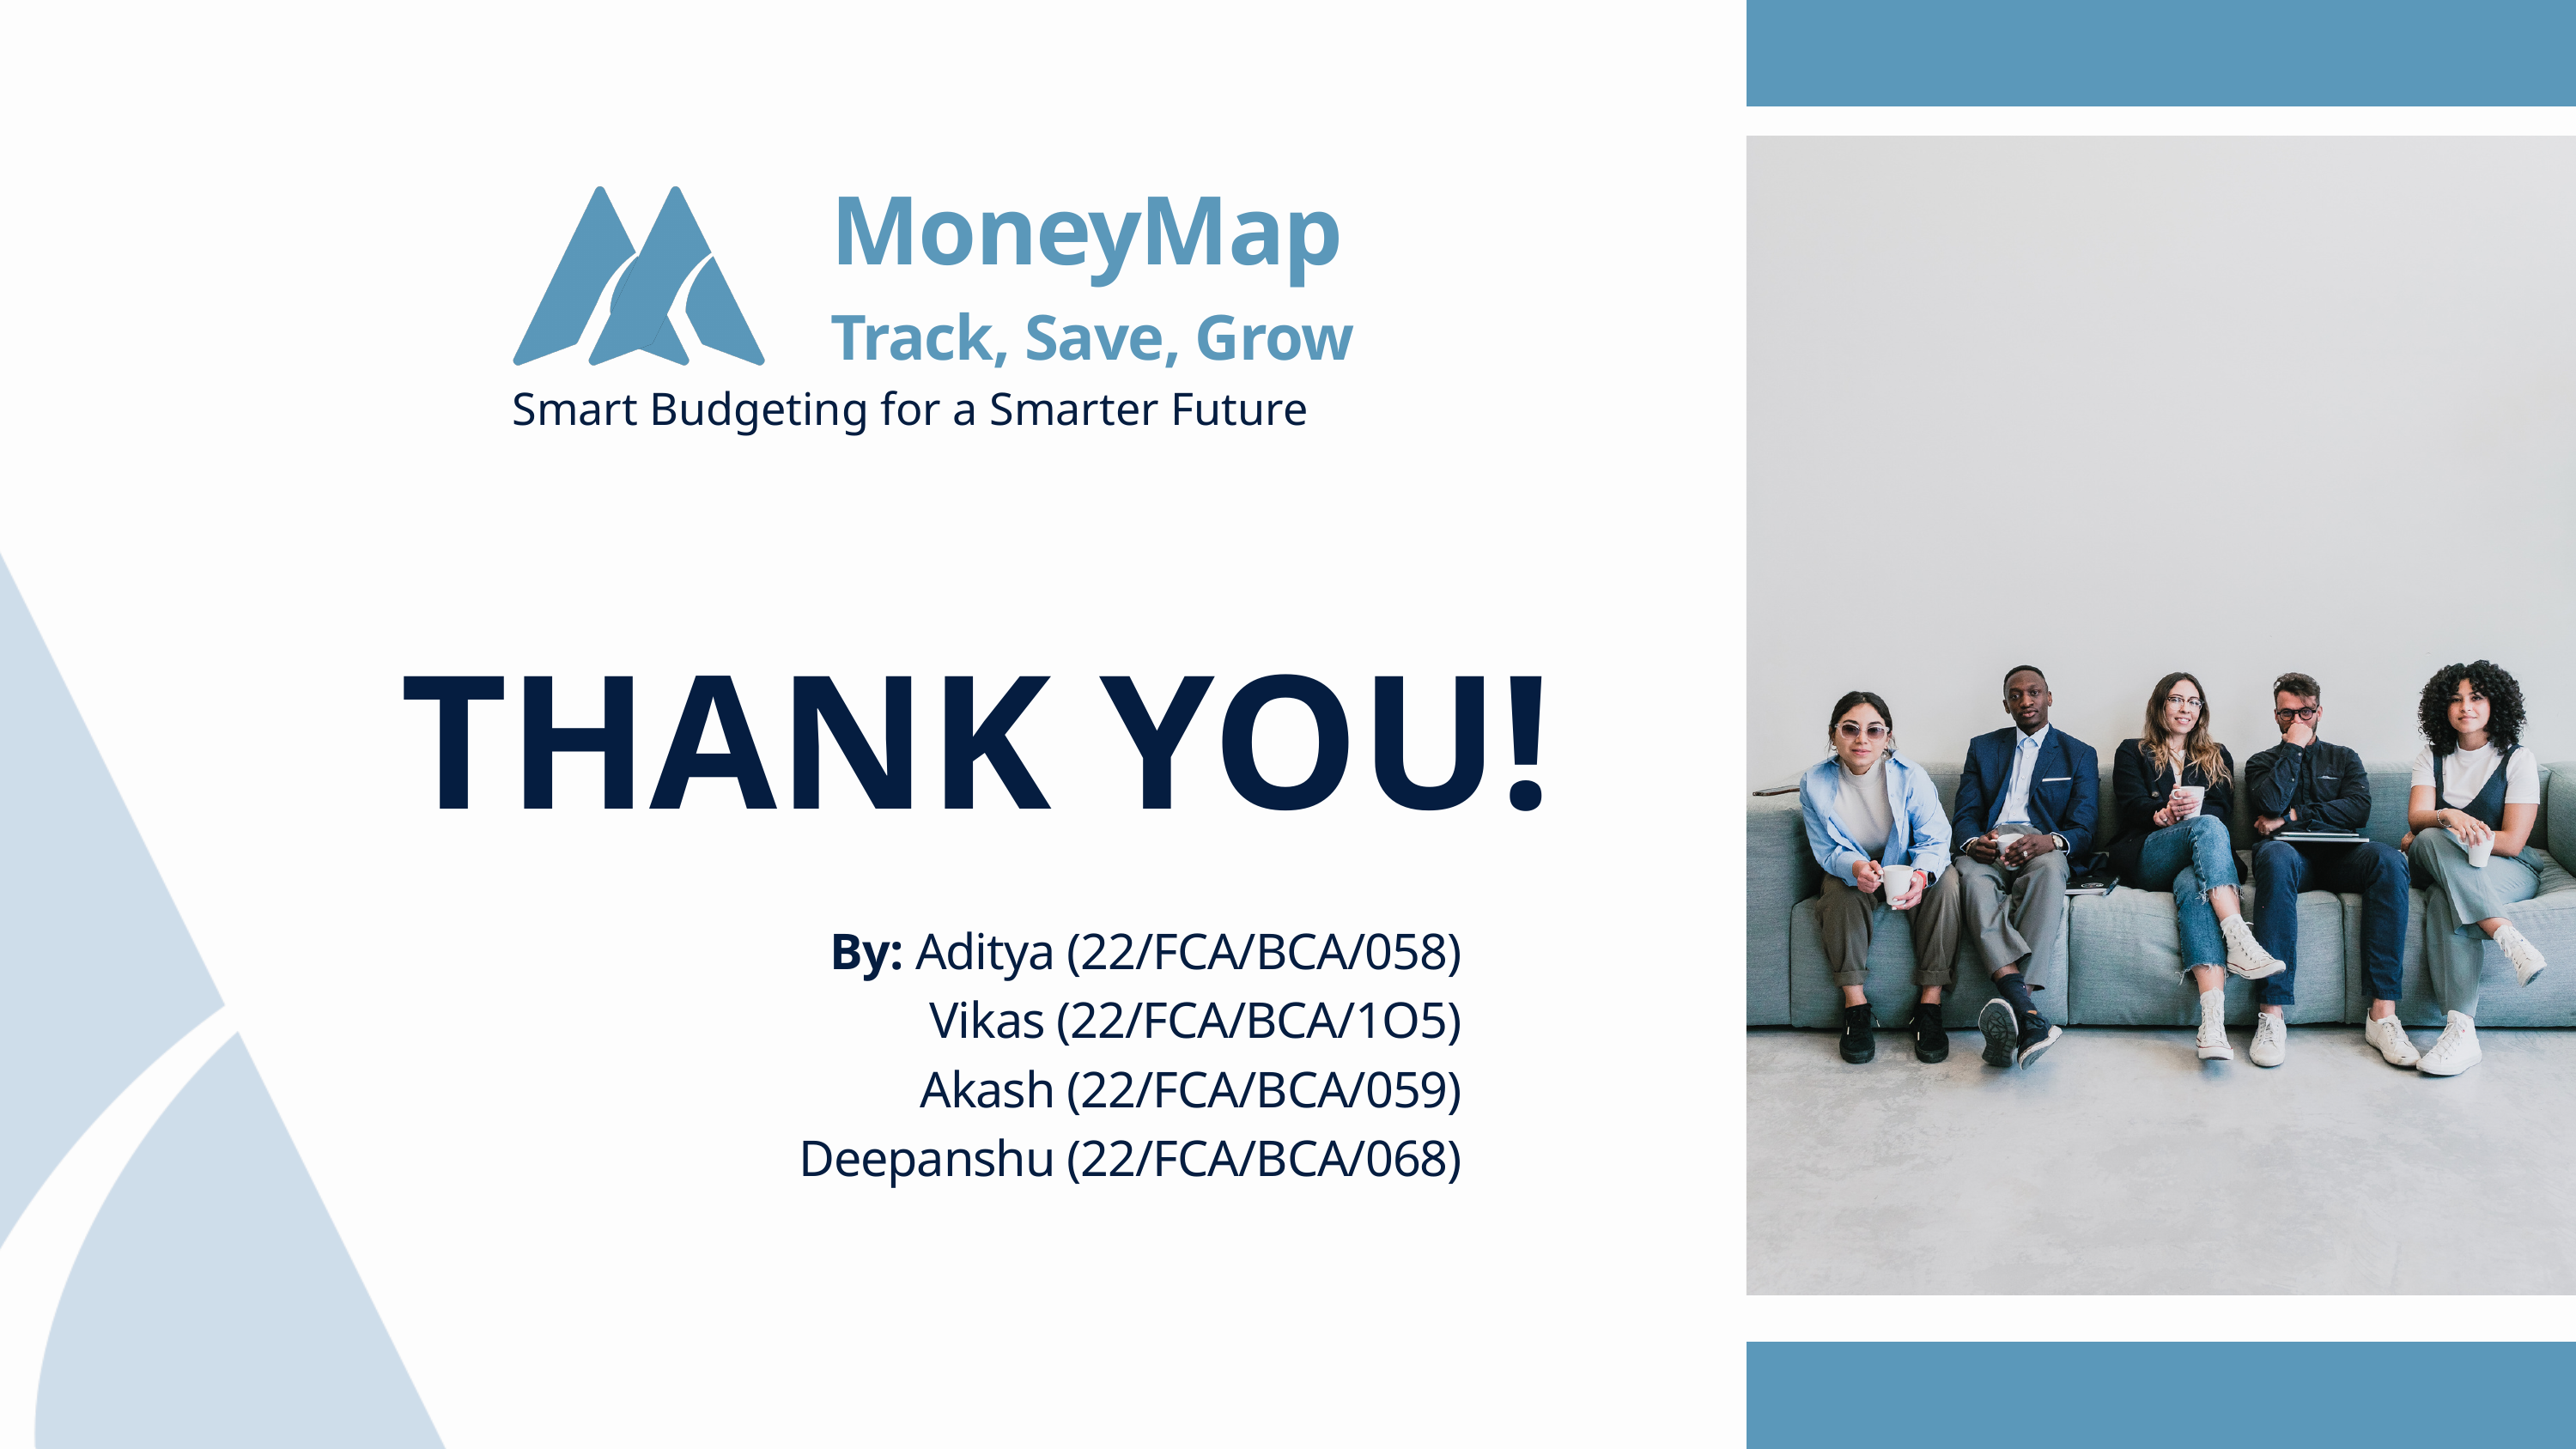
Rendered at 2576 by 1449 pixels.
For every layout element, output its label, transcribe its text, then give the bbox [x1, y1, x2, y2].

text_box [1746, 0, 2576, 107]
text_box [587, 185, 766, 367]
text_box By: Aditya (22/FCA/BCA/058) Vikas (22/FCA/BCA/1O5) Akash (22/FCA/BCA/059) Deepanshu (22/FCA/BCA/068) [424, 910, 1462, 1187]
text_box Smart Budgeting for a Smarter Future [512, 391, 1375, 434]
text_box Track, Save, Grow [830, 285, 1413, 373]
text_box [0, 508, 629, 1449]
text_box THANK YOU! [629, 586, 1643, 846]
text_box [1746, 1342, 2576, 1449]
text_box [512, 185, 587, 367]
text_box MoneyMap [830, 151, 1371, 285]
text_box [1746, 136, 2576, 1295]
